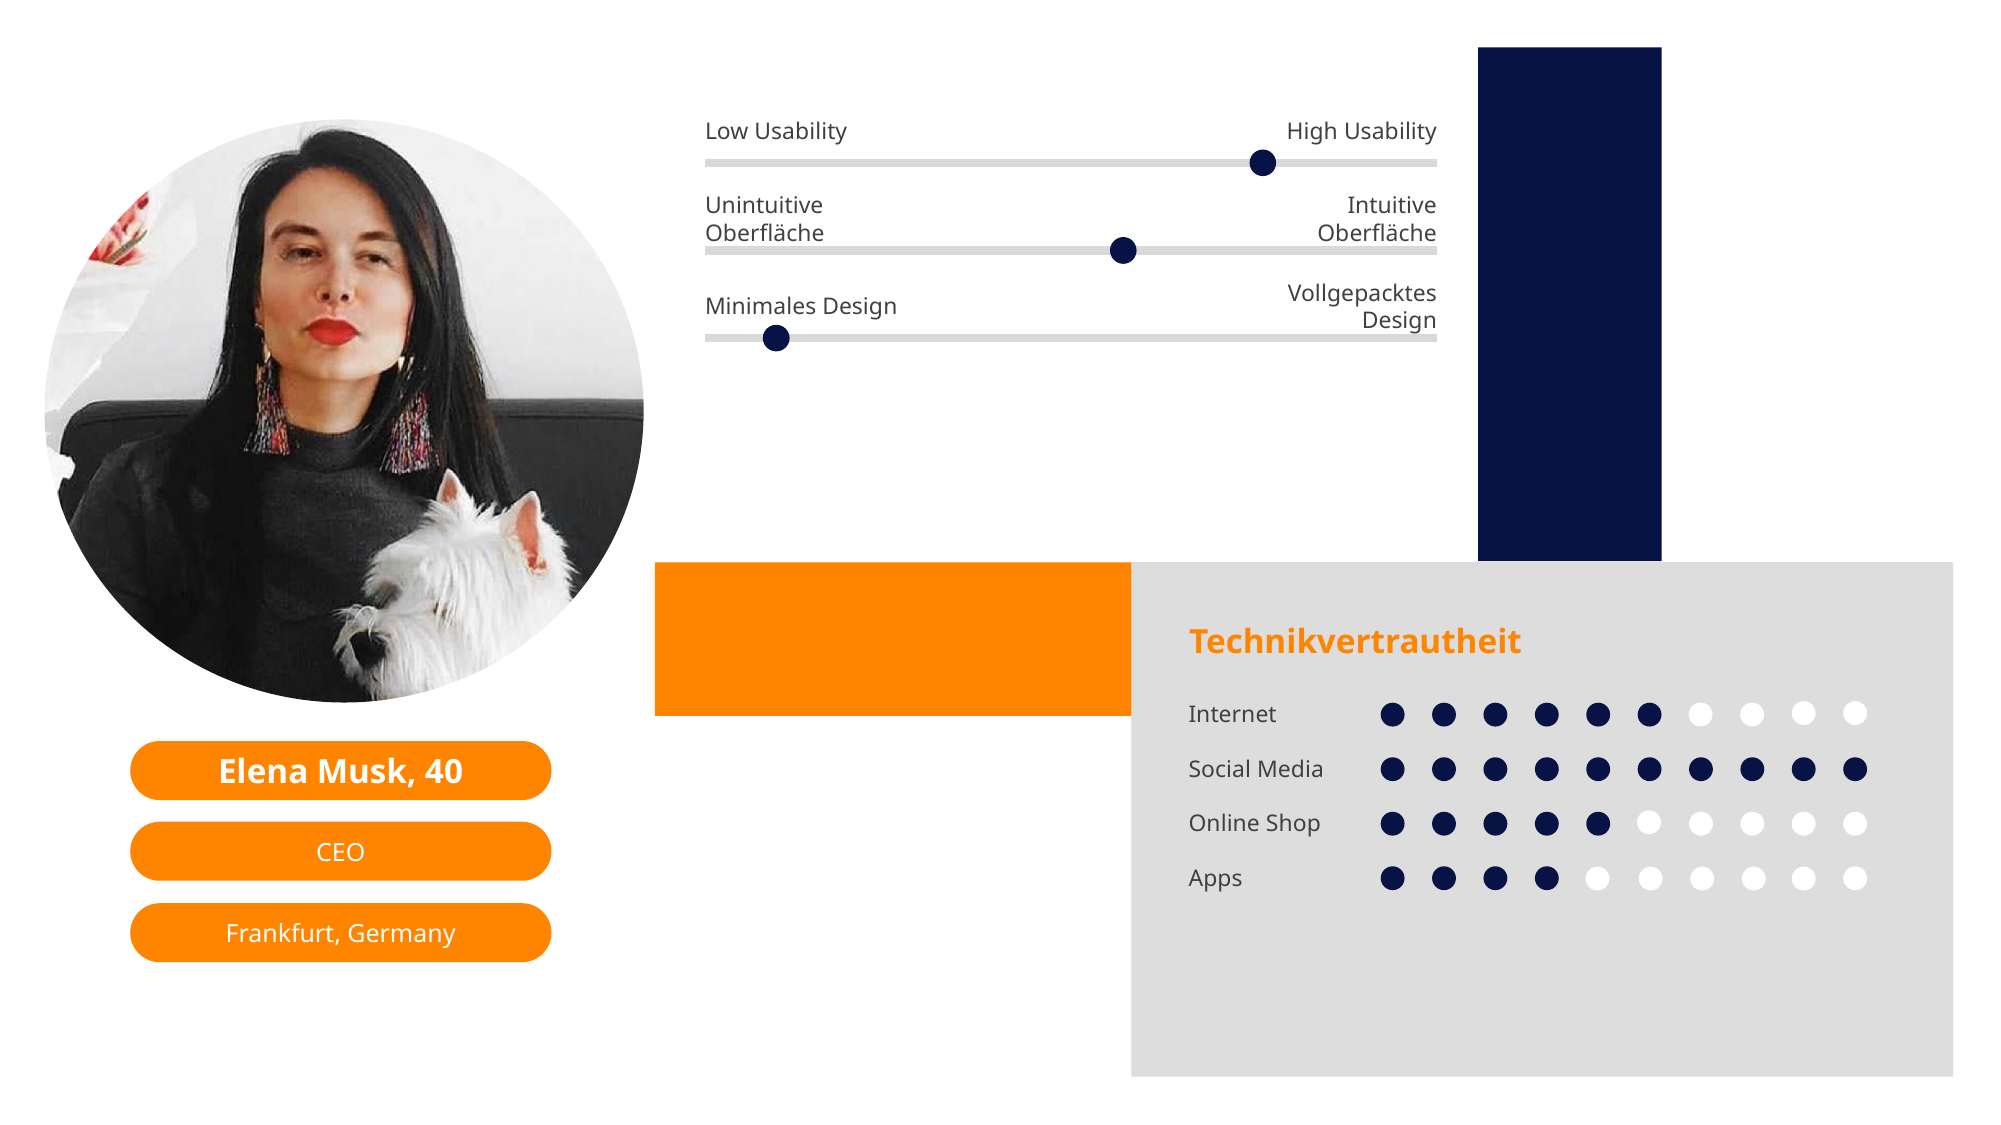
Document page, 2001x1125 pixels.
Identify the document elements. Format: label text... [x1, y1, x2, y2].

text_box [1482, 756, 1509, 783]
text_box [1842, 865, 1869, 892]
text_box [1585, 810, 1612, 837]
text_box [1585, 756, 1612, 783]
text_box [1431, 810, 1457, 837]
text_box [1585, 701, 1612, 728]
text_box [1842, 700, 1869, 727]
text_box [1740, 865, 1767, 892]
text_box [1482, 865, 1509, 892]
text_box [1636, 809, 1663, 836]
text_box Online Shop [1188, 808, 1366, 839]
text_box Frankfurt, Germany [130, 903, 552, 963]
text_box Elena Musk, 40 [130, 741, 552, 801]
text_box [1477, 46, 1663, 562]
text_box [1739, 756, 1766, 783]
text_box [1584, 865, 1611, 892]
text_box Technikvertrautheit [1189, 622, 1898, 661]
text_box [1379, 865, 1406, 892]
text_box [1790, 700, 1817, 727]
text_box Intuitive Oberfläche [1223, 203, 1438, 233]
text_box CEO [130, 821, 552, 881]
text_box [1379, 810, 1406, 837]
text_box [1431, 865, 1457, 892]
text_box [1482, 810, 1509, 837]
text_box [1533, 701, 1560, 728]
text_box [1636, 756, 1663, 783]
text_box [1842, 756, 1869, 783]
picture [44, 119, 644, 703]
text_box [1687, 756, 1714, 783]
text_box [1790, 865, 1817, 892]
text_box [761, 339, 791, 353]
text_box [1533, 756, 1560, 783]
text_box [1379, 701, 1406, 728]
text_box [1109, 236, 1138, 250]
text_box [761, 323, 791, 338]
text_box [1790, 810, 1817, 837]
text_box [1790, 756, 1817, 783]
text_box [1533, 810, 1560, 837]
text_box [1109, 251, 1138, 265]
text_box High Usability [1223, 115, 1438, 146]
text_box [1637, 865, 1664, 892]
text_box [1533, 865, 1560, 892]
text_box Vollgepacktes Design [1223, 291, 1438, 321]
text_box [1636, 701, 1663, 728]
text_box Low Usability [705, 115, 919, 146]
text_box Unintuitive Oberfläche [705, 203, 919, 233]
text_box [1739, 810, 1766, 837]
text_box [1482, 701, 1509, 728]
text_box [1739, 701, 1766, 728]
text_box [1687, 810, 1714, 837]
text_box [1431, 756, 1457, 783]
text_box [1431, 701, 1457, 728]
text_box [1248, 148, 1278, 162]
text_box [1130, 561, 1954, 1078]
text_box [1842, 810, 1869, 837]
text_box [1689, 865, 1716, 892]
text_box [1687, 701, 1714, 728]
text_box [1379, 756, 1406, 783]
text_box [654, 561, 1132, 717]
text_box Minimales Design [705, 291, 919, 321]
text_box Social Media [1188, 754, 1366, 785]
text_box Internet [1188, 699, 1366, 730]
text_box Apps [1188, 863, 1366, 894]
text_box [1248, 163, 1278, 178]
